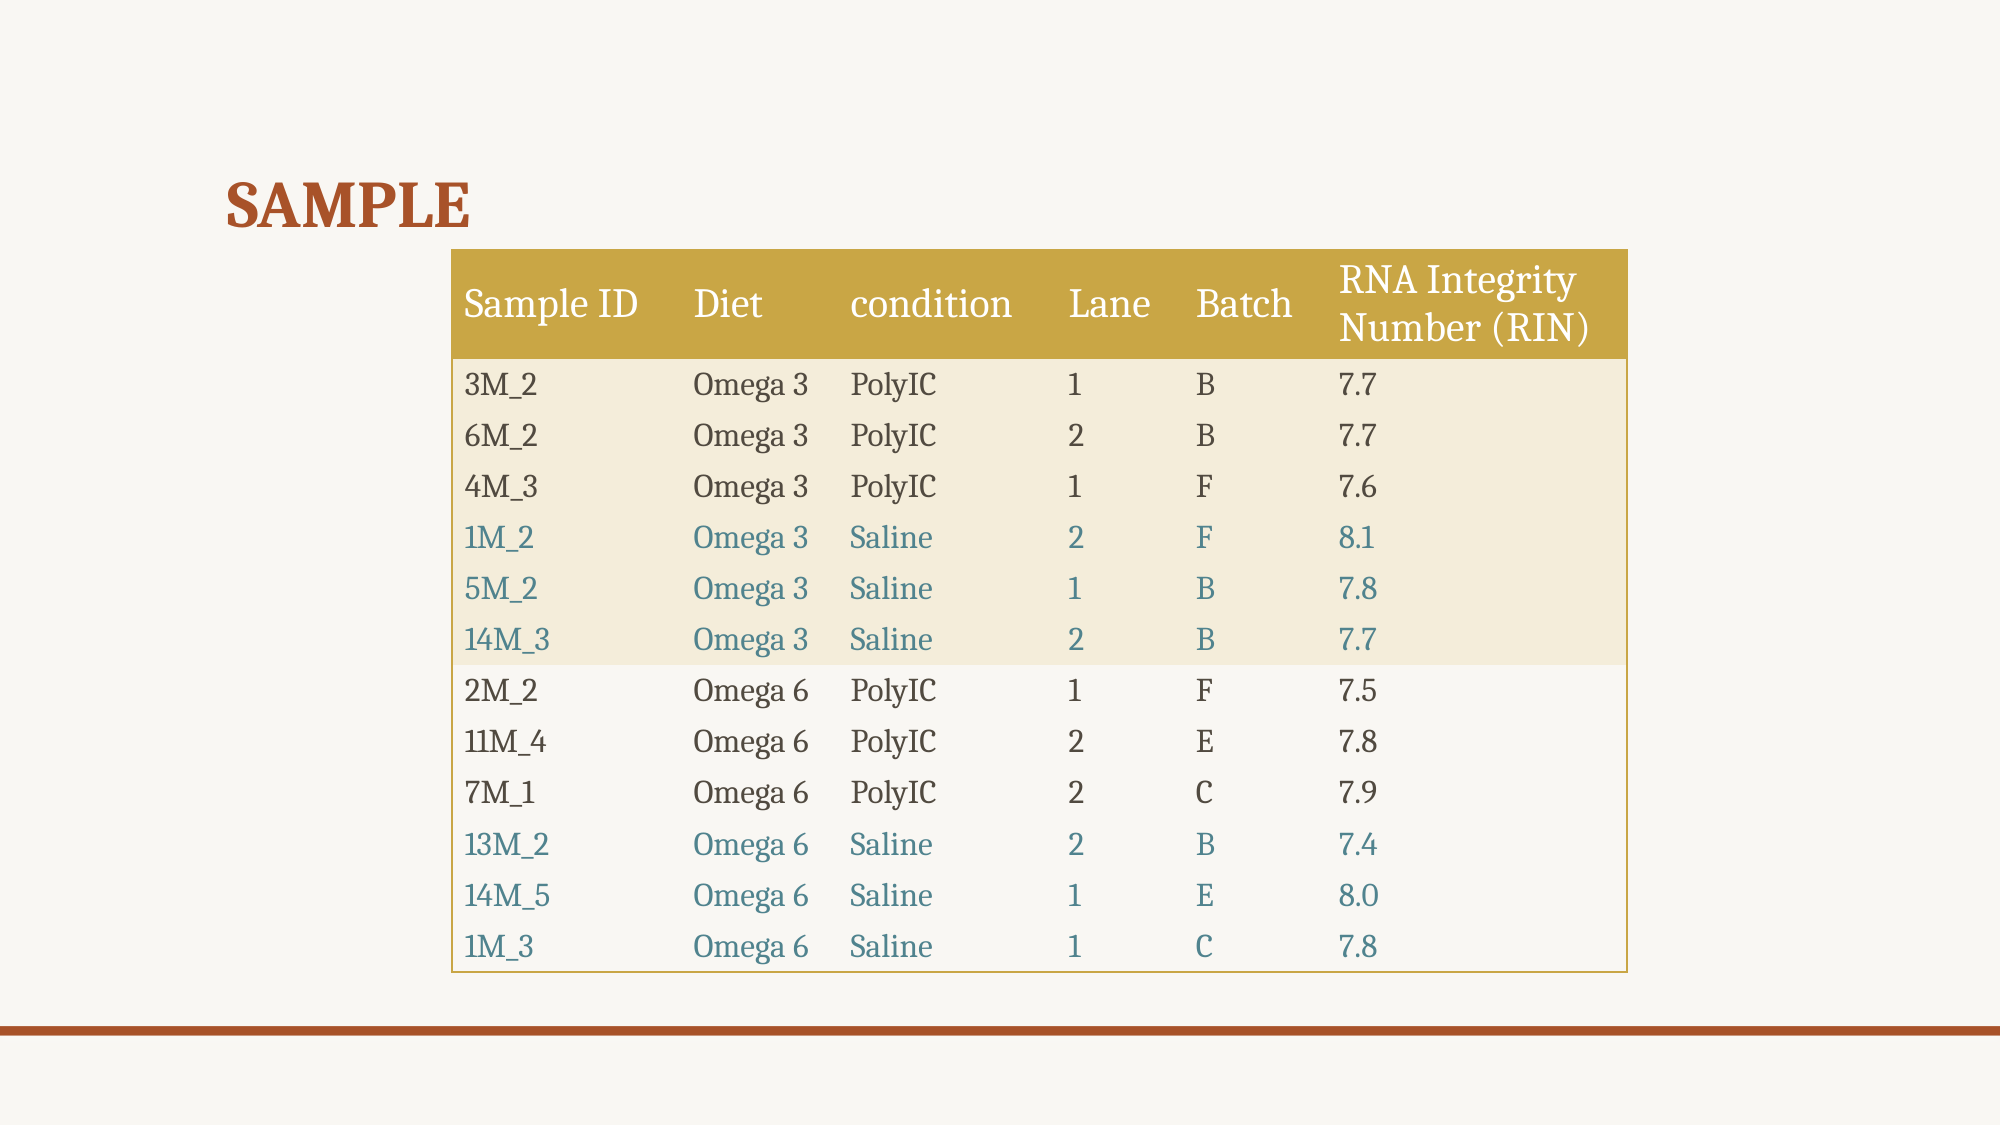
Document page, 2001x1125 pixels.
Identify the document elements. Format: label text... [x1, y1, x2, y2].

table_cell 2 [1056, 716, 1183, 767]
table_cell F [1183, 461, 1326, 512]
table_cell PolyIC [838, 767, 1056, 819]
table_cell Omega 3 [681, 614, 838, 665]
table_header condition [838, 251, 1056, 359]
table_cell Saline [838, 870, 1056, 921]
table_cell Omega 6 [681, 819, 838, 870]
table_cell B [1183, 563, 1326, 614]
table_cell 1M_3 [453, 921, 681, 971]
table_cell F [1183, 665, 1326, 716]
table_cell 7.8 [1326, 716, 1626, 767]
table_cell 7.7 [1326, 359, 1626, 410]
table_cell 2 [1056, 819, 1183, 870]
table_header Batch [1183, 251, 1326, 359]
table_cell 14M_5 [453, 870, 681, 921]
table_cell Saline [838, 614, 1056, 665]
table_cell 7M_1 [453, 767, 681, 819]
table_cell 1 [1056, 921, 1183, 971]
table_cell Omega 3 [681, 563, 838, 614]
table_cell Saline [838, 512, 1056, 563]
table_cell B [1183, 614, 1326, 665]
table_cell 7.9 [1326, 767, 1626, 819]
table_cell 7.7 [1326, 614, 1626, 665]
table_cell 7.8 [1326, 921, 1626, 971]
title sample [212, 62, 1788, 250]
table_cell 1 [1056, 870, 1183, 921]
table_cell B [1183, 410, 1326, 461]
table_cell 5M_2 [453, 563, 681, 614]
table_cell Omega 6 [681, 767, 838, 819]
table_cell Saline [838, 819, 1056, 870]
table_cell Omega 3 [681, 461, 838, 512]
table_cell 2 [1056, 614, 1183, 665]
table_cell PolyIC [838, 461, 1056, 512]
table_header RNA Integrity Number (RIN) [1326, 251, 1626, 359]
table_cell Omega 6 [681, 870, 838, 921]
table_cell 11M_4 [453, 716, 681, 767]
table_cell Omega 3 [681, 512, 838, 563]
table_cell 8.1 [1326, 512, 1626, 563]
table_cell PolyIC [838, 359, 1056, 410]
table_cell B [1183, 819, 1326, 870]
table_cell C [1183, 921, 1326, 971]
table_cell 2 [1056, 767, 1183, 819]
table_cell 7.5 [1326, 665, 1626, 716]
table_cell C [1183, 767, 1326, 819]
table_cell Saline [838, 563, 1056, 614]
table_cell 1 [1056, 665, 1183, 716]
table_cell 7.4 [1326, 819, 1626, 870]
table_cell 2 [1056, 512, 1183, 563]
table_cell E [1183, 716, 1326, 767]
table_cell B [1183, 359, 1326, 410]
table_cell PolyIC [838, 716, 1056, 767]
table_cell 14M_3 [453, 614, 681, 665]
table_cell Saline [838, 921, 1056, 971]
table_cell 4M_3 [453, 461, 681, 512]
table_header Diet [681, 251, 838, 359]
table_cell E [1183, 870, 1326, 921]
table_header Lane [1056, 251, 1183, 359]
table_header Sample ID [453, 251, 681, 359]
table_cell 7.8 [1326, 563, 1626, 614]
table_cell 1M_2 [453, 512, 681, 563]
table_cell Omega 6 [681, 665, 838, 716]
table_cell PolyIC [838, 665, 1056, 716]
table_cell 3M_2 [453, 359, 681, 410]
table_cell 8.0 [1326, 870, 1626, 921]
table_cell 2 [1056, 410, 1183, 461]
table_cell Omega 6 [681, 716, 838, 767]
table_cell 1 [1056, 359, 1183, 410]
table_cell 7.6 [1326, 461, 1626, 512]
table_cell PolyIC [838, 410, 1056, 461]
table_cell 6M_2 [453, 410, 681, 461]
table_cell 2M_2 [453, 665, 681, 716]
table_cell 1 [1056, 461, 1183, 512]
table_cell 7.7 [1326, 410, 1626, 461]
table_cell Omega 6 [681, 921, 838, 971]
table_cell Omega 3 [681, 410, 838, 461]
table_cell Omega 3 [681, 359, 838, 410]
table_cell F [1183, 512, 1326, 563]
table_cell 13M_2 [453, 819, 681, 870]
table_cell 1 [1056, 563, 1183, 614]
